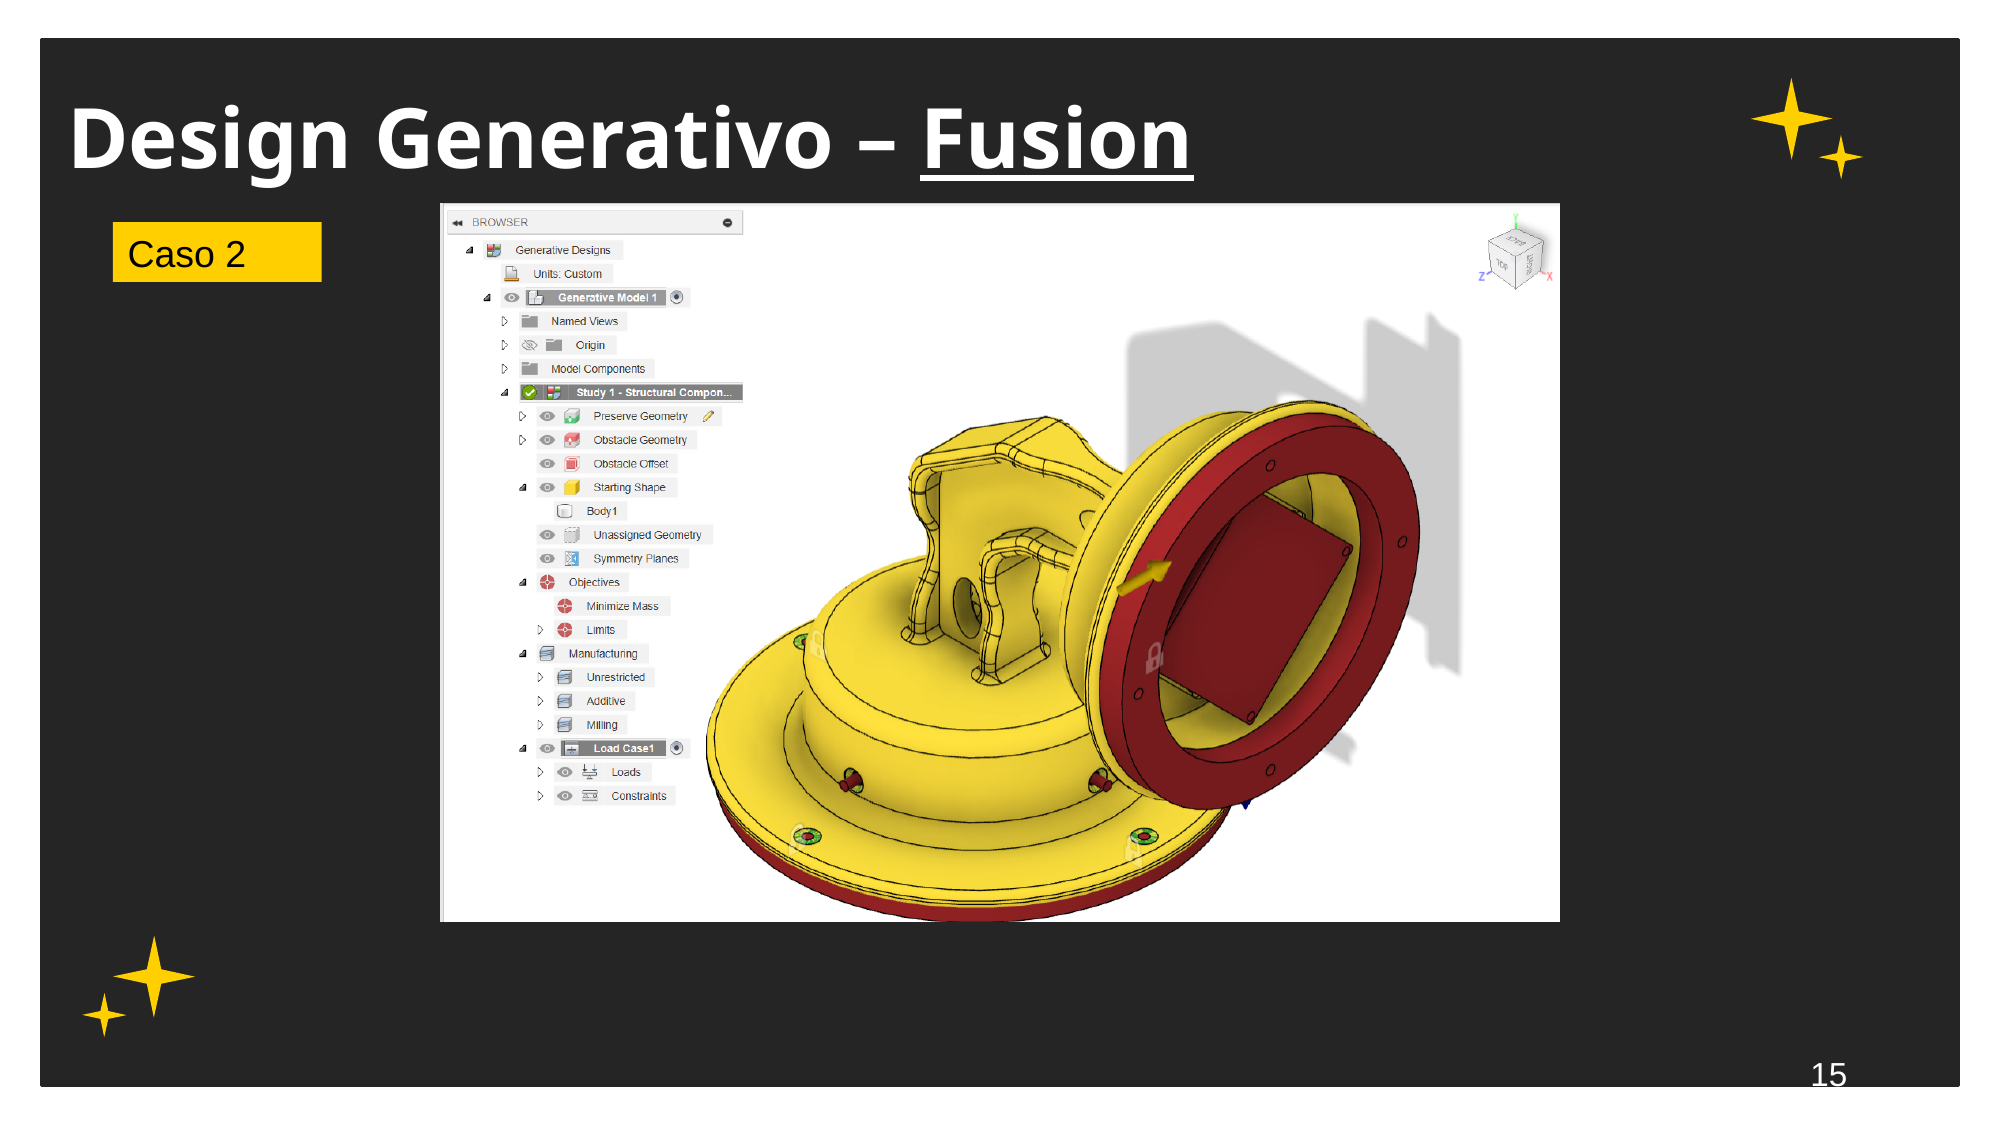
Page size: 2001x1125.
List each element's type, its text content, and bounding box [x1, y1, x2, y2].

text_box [87, 920, 203, 1057]
text_box Caso 2 [111, 220, 324, 284]
picture [439, 203, 1561, 922]
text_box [1743, 62, 1858, 199]
slide_number 15 [1412, 1042, 1863, 1103]
title Design Generativo – Fusion 360 [21, 65, 1241, 205]
